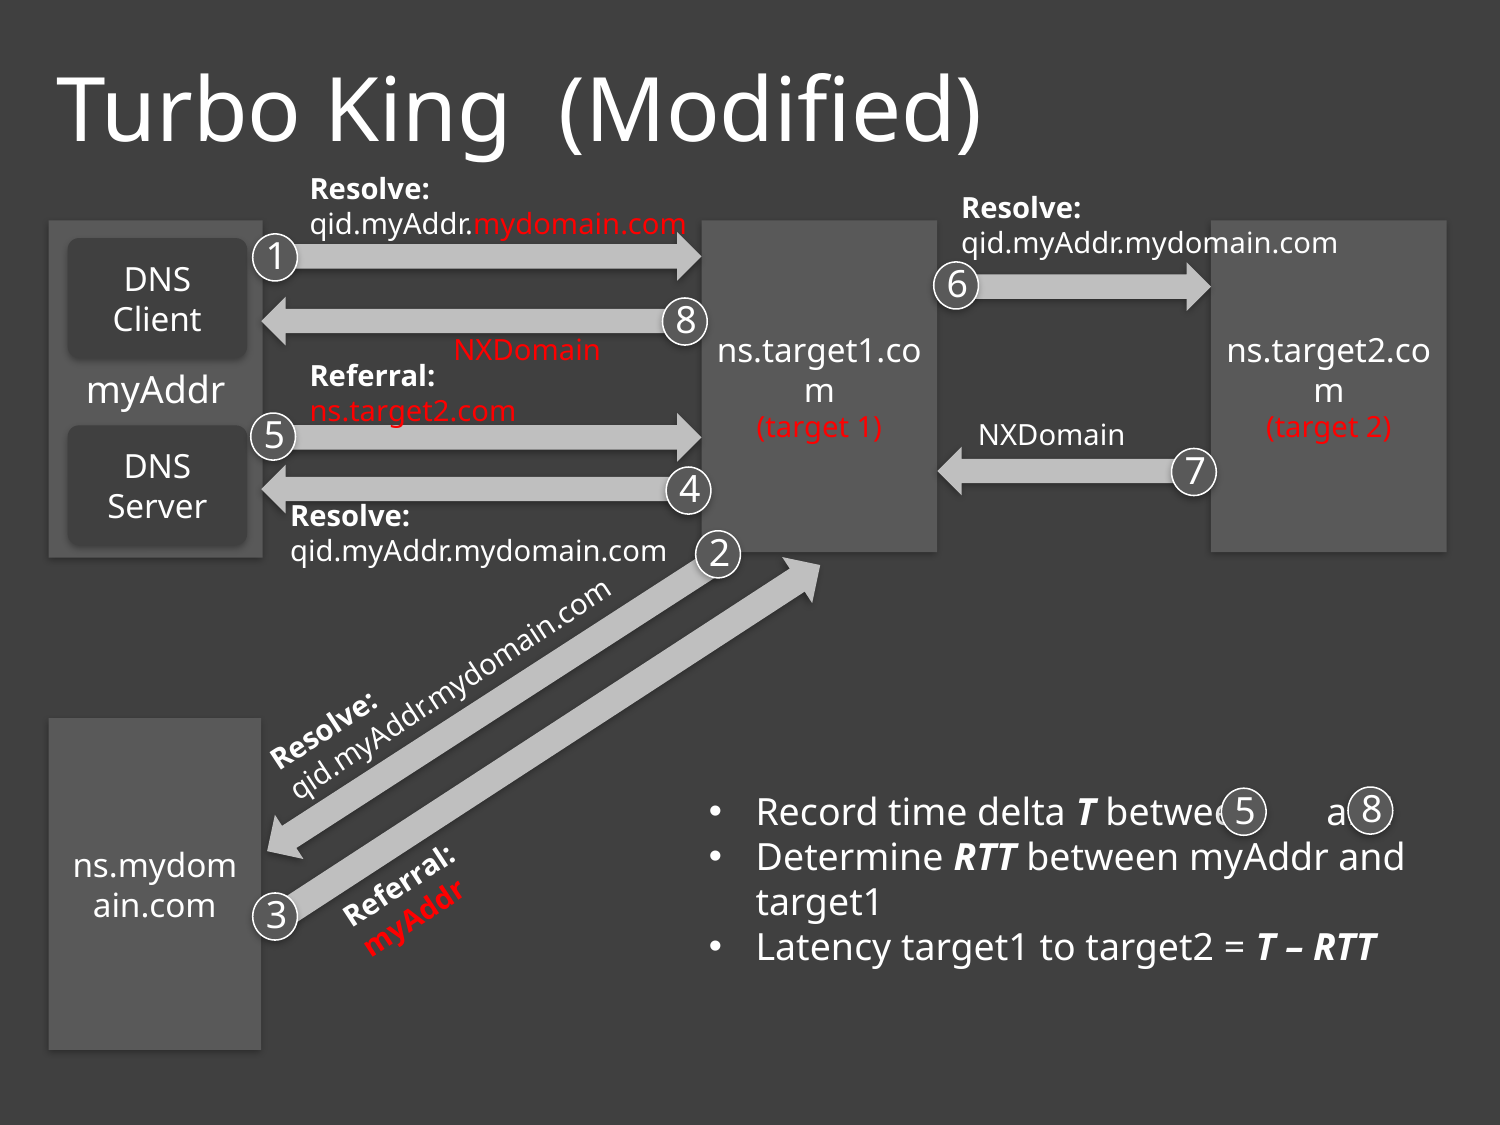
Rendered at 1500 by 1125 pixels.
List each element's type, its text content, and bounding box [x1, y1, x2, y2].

text_box ns.target2.com (target 2) [1210, 220, 1447, 553]
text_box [224, 521, 760, 715]
text_box ns.target1.com (target 1) [715, 220, 938, 553]
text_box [693, 777, 1488, 933]
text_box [932, 181, 1383, 314]
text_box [249, 349, 731, 465]
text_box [251, 162, 731, 286]
text_box Turbo King (Modified) [41, 45, 1500, 168]
text_box myAddr [251, 294, 255, 347]
text_box DNS Server [67, 425, 248, 546]
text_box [936, 408, 1221, 501]
text_box myAddr [48, 220, 246, 558]
text_box DNS Client [67, 238, 248, 358]
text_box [260, 288, 712, 375]
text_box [214, 717, 874, 945]
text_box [260, 457, 716, 576]
text_box ns.mydomain.com [48, 717, 262, 1051]
text_box myAddr [251, 475, 255, 519]
